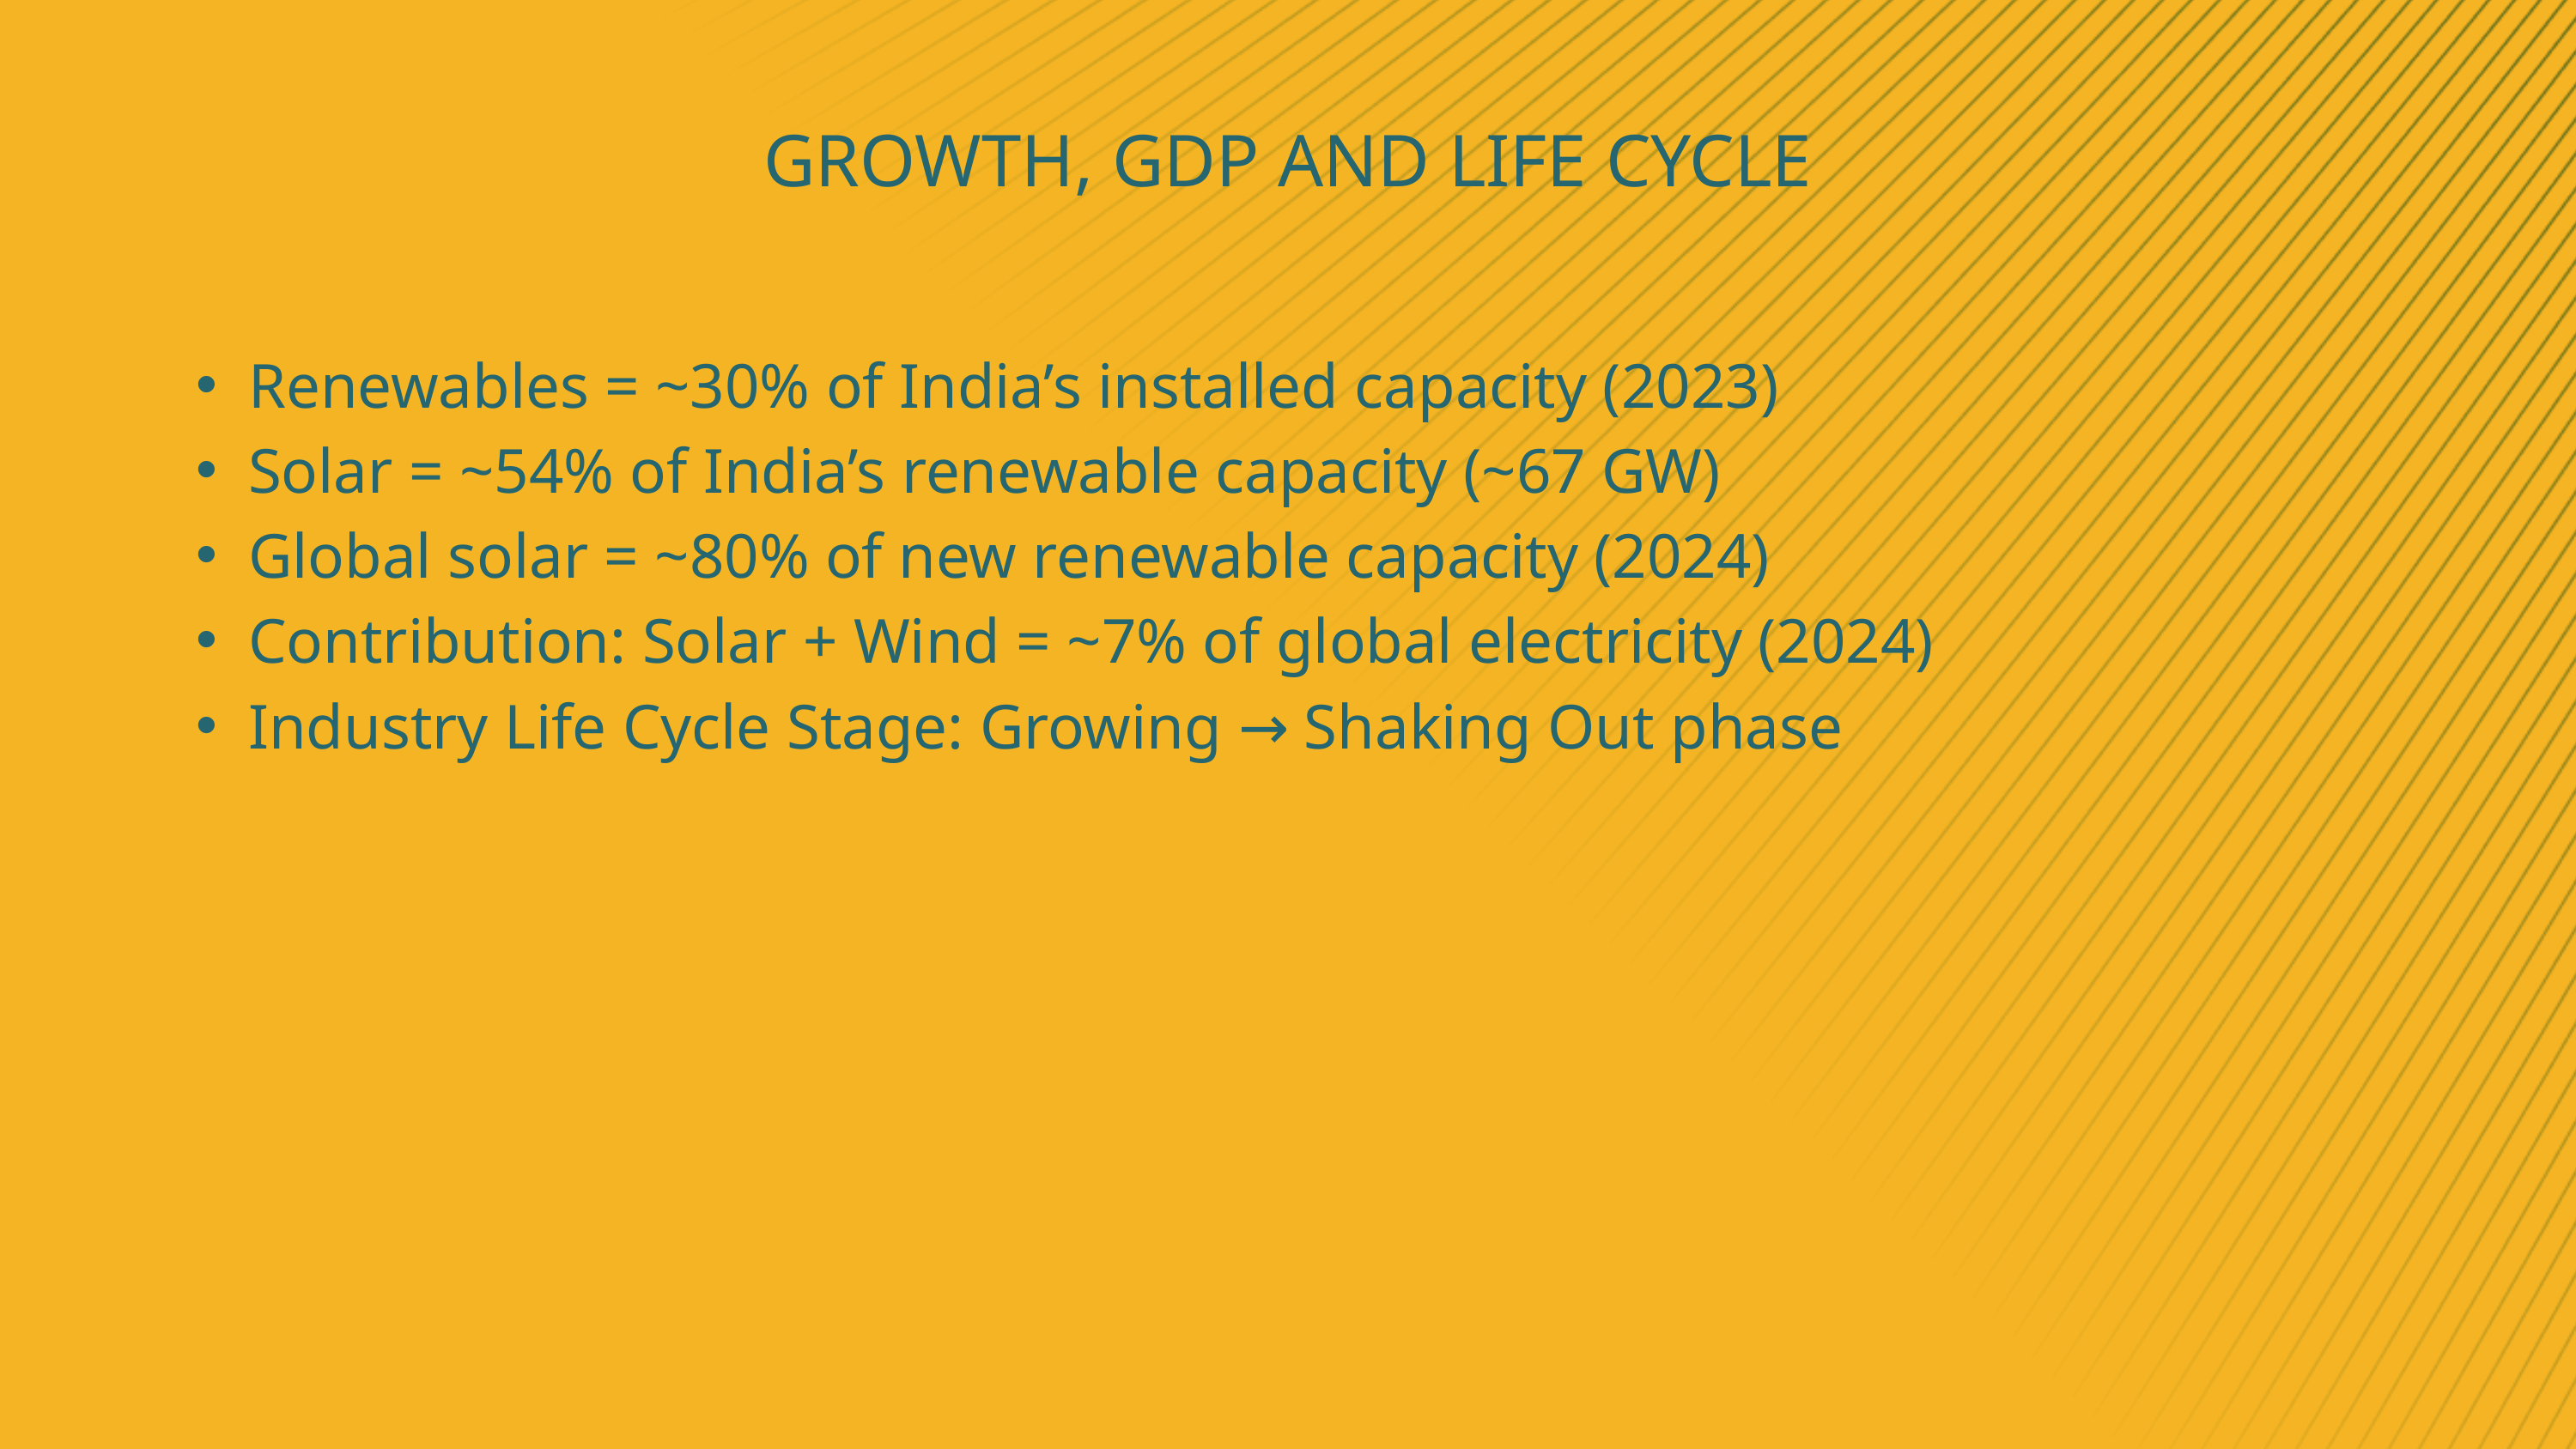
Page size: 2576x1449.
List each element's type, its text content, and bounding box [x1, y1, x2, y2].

text_box [240, 0, 2576, 1449]
text_box GROWTH, GDP AND LIFE CYCLE [144, 100, 2432, 202]
text_box Renewables = ~30% of India’s installed capacity (2023) Solar = ~54% of India’s renewable capacity (~67 GW) Global solar = ~80% of new renewable capacity (2024) Contribution: Solar + Wind = ~7% of global electricity (2024) Industry Life Cycle Stage: Growing → Shaking Out phase [144, 335, 2432, 846]
